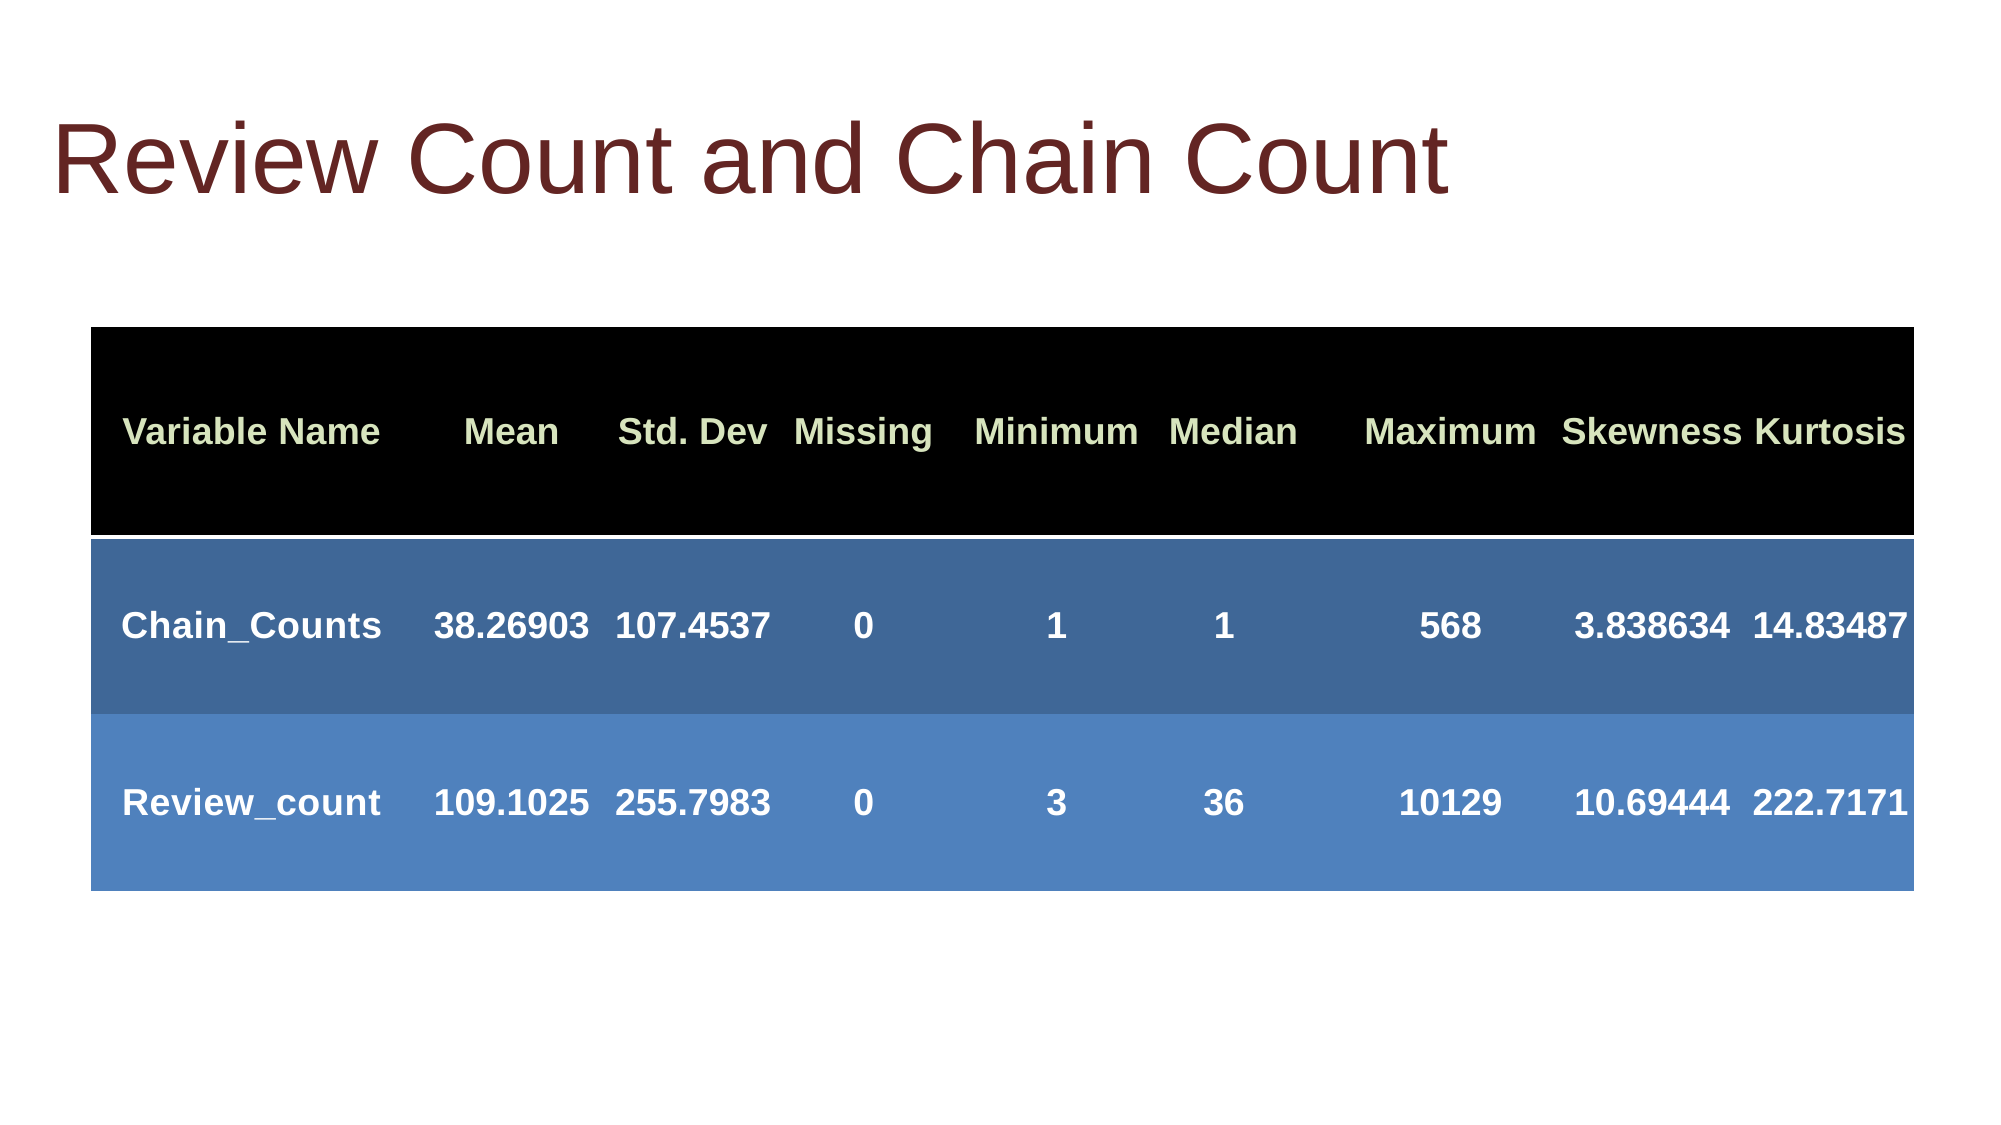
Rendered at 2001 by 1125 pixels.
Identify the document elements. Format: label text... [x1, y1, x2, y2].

table_header Median [1161, 327, 1344, 535]
table_cell 36 [1161, 714, 1344, 891]
table_cell 255.7983 [611, 714, 775, 891]
table_header Variable Name [91, 327, 412, 535]
table_cell 1 [953, 539, 1161, 714]
table_cell 109.1025 [412, 714, 611, 891]
table_cell 222.7171 [1747, 714, 1914, 891]
table_cell 38.26903 [412, 539, 611, 714]
table_header Mean [412, 327, 611, 535]
table_cell Chain_Counts [91, 539, 412, 714]
table_header Std. Dev [611, 327, 775, 535]
table_cell 10.69444 [1558, 714, 1747, 891]
table_header Missing [775, 327, 953, 535]
table_header Maximum [1344, 327, 1558, 535]
table_cell 107.4537 [611, 539, 775, 714]
table_header Minimum [953, 327, 1161, 535]
table_cell 10129 [1344, 714, 1558, 891]
table_cell 568 [1344, 539, 1558, 714]
table_header Kurtosis [1747, 327, 1914, 535]
table_cell 3.838634 [1558, 539, 1747, 714]
table_cell 0 [775, 539, 953, 714]
table_cell 3 [953, 714, 1161, 891]
table_cell 14.83487 [1747, 539, 1914, 714]
table_cell Review_count [91, 714, 412, 891]
title Review Count and Chain Count [51, 93, 1717, 282]
table_cell 1 [1161, 539, 1344, 714]
table_cell 0 [775, 714, 953, 891]
table_header Skewness [1558, 327, 1747, 535]
